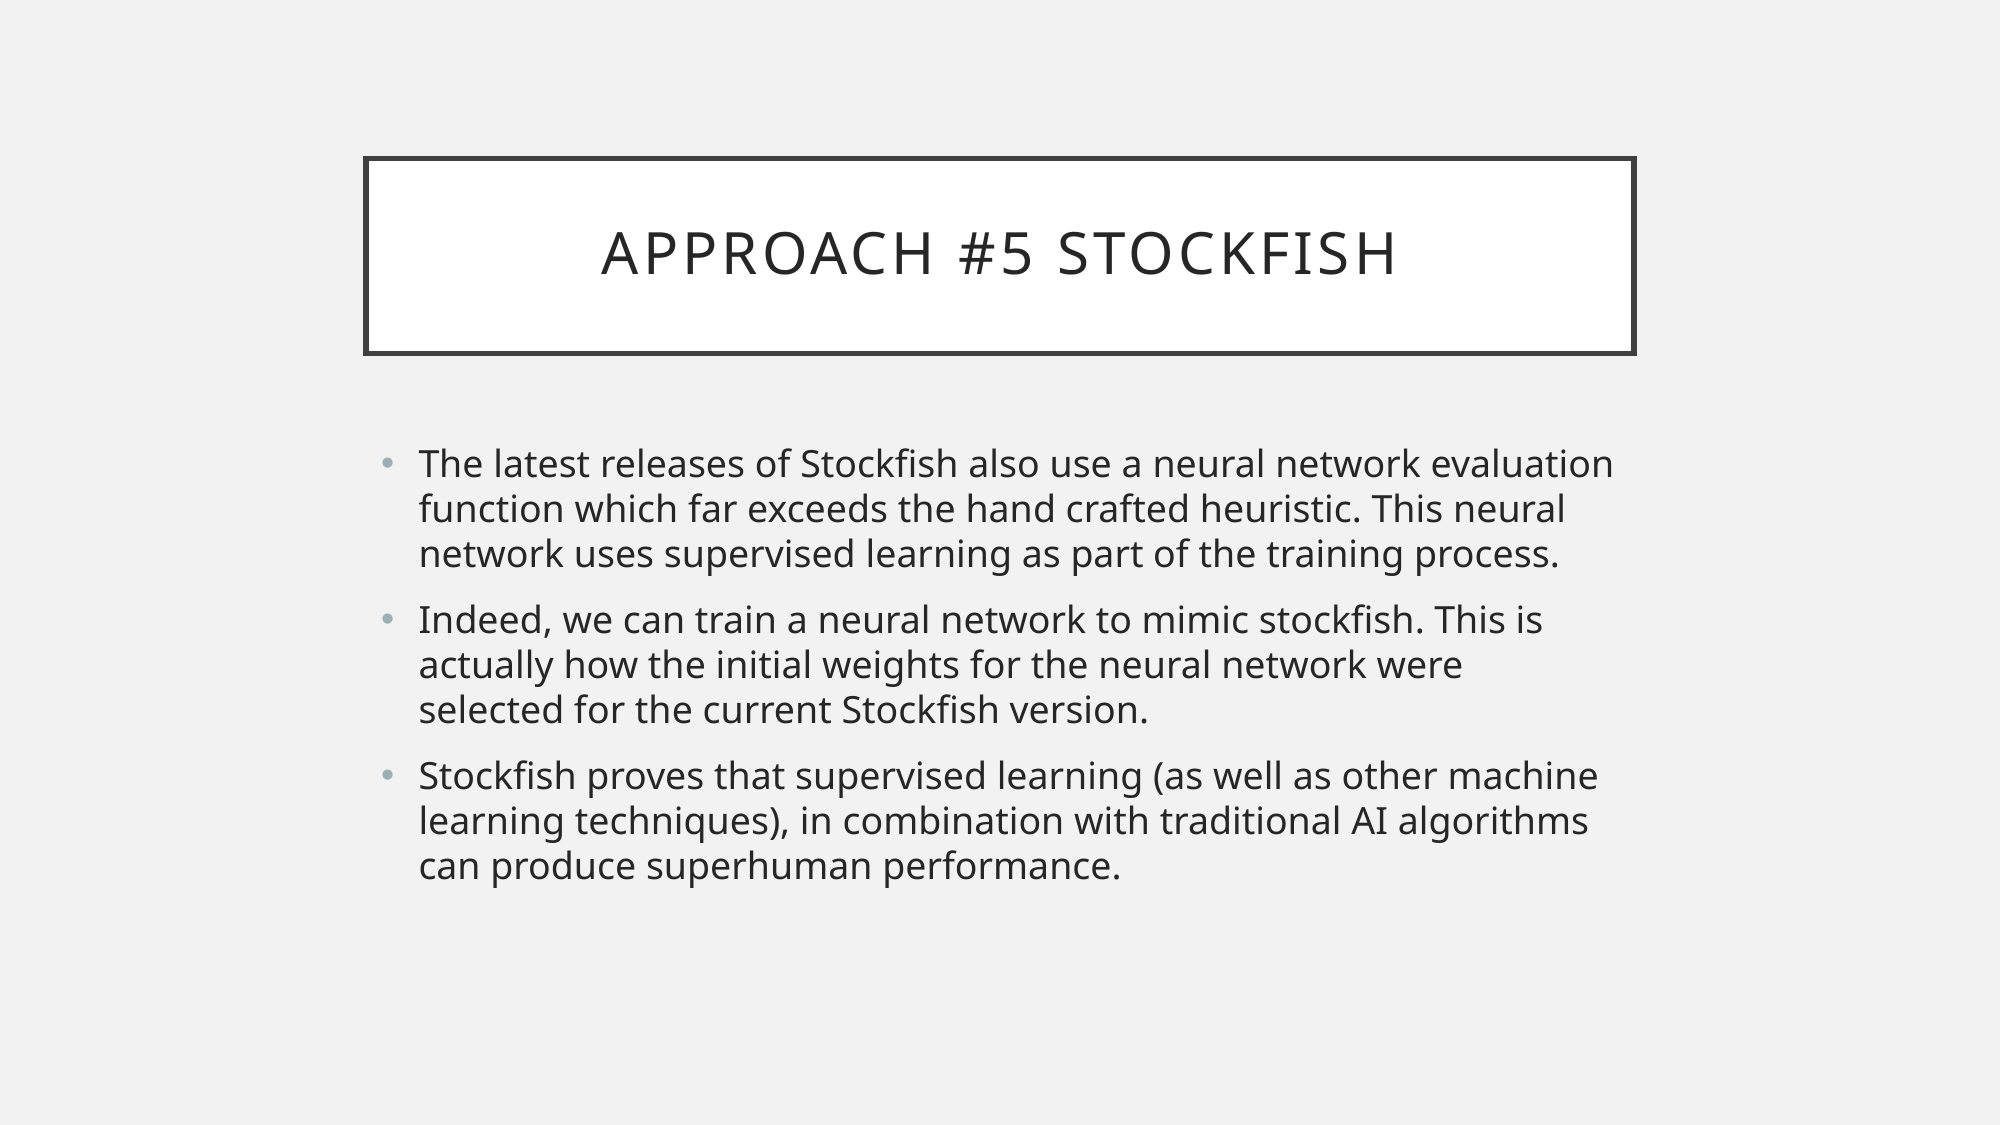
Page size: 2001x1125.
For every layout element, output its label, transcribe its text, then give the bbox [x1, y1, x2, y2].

title Approach #5 Stockfish [363, 156, 1637, 356]
list The latest releases of Stockfish also use a neural network evaluation function which far exceeds the hand crafted heuristic. This neural network uses supervised learning as part of the training process. Indeed, we can train a neural network to mimic stockfish. This is actually how the initial weights for the neural network were selected for the current Stockfish version. Stockfish proves that supervised learning (as well as other machine learning techniques), in combination with traditional AI algorithms can produce superhuman performance. [366, 432, 1634, 1054]
